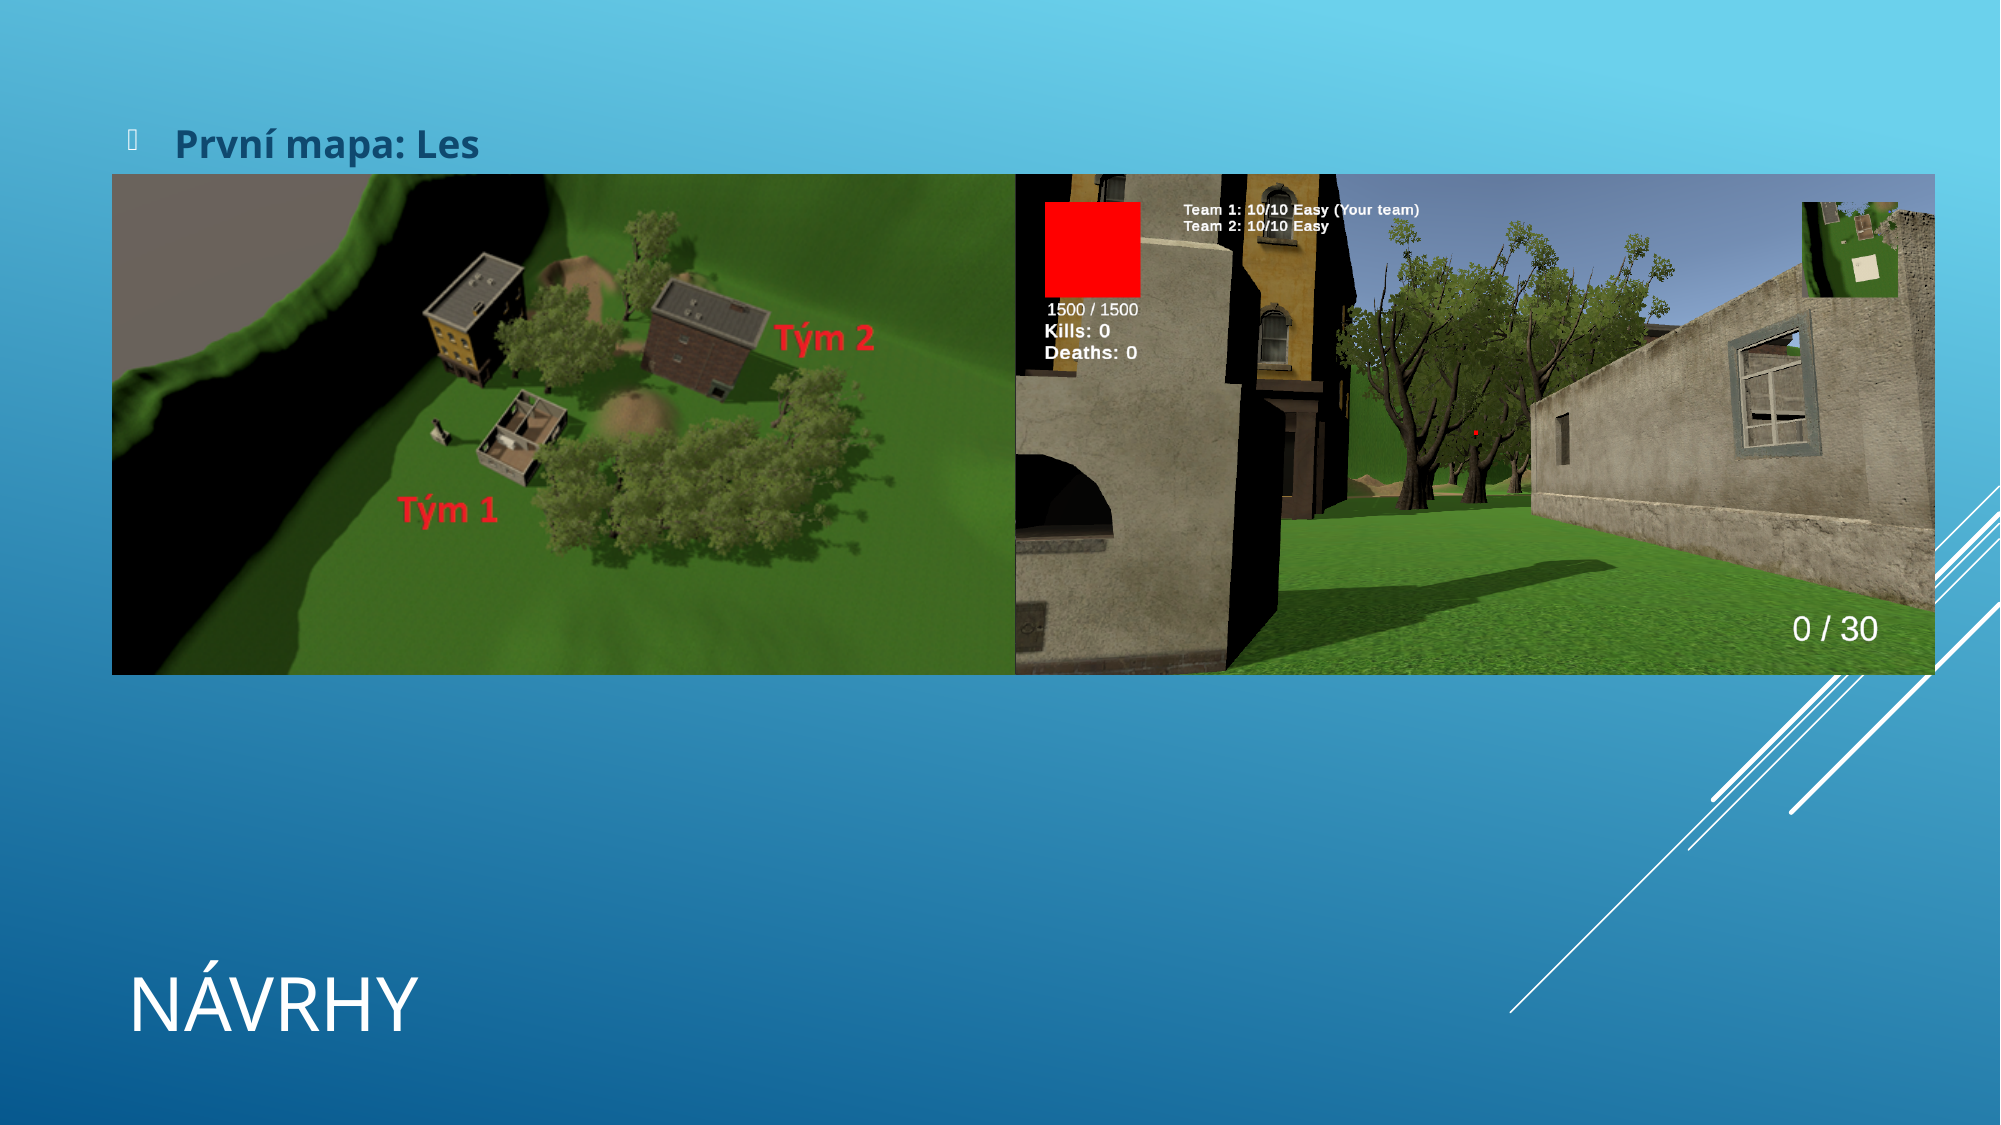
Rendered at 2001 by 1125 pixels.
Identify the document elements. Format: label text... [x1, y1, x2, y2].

picture [111, 173, 1936, 675]
title Návrhy [112, 877, 1513, 1125]
list První mapa: Les [112, 112, 1513, 173]
